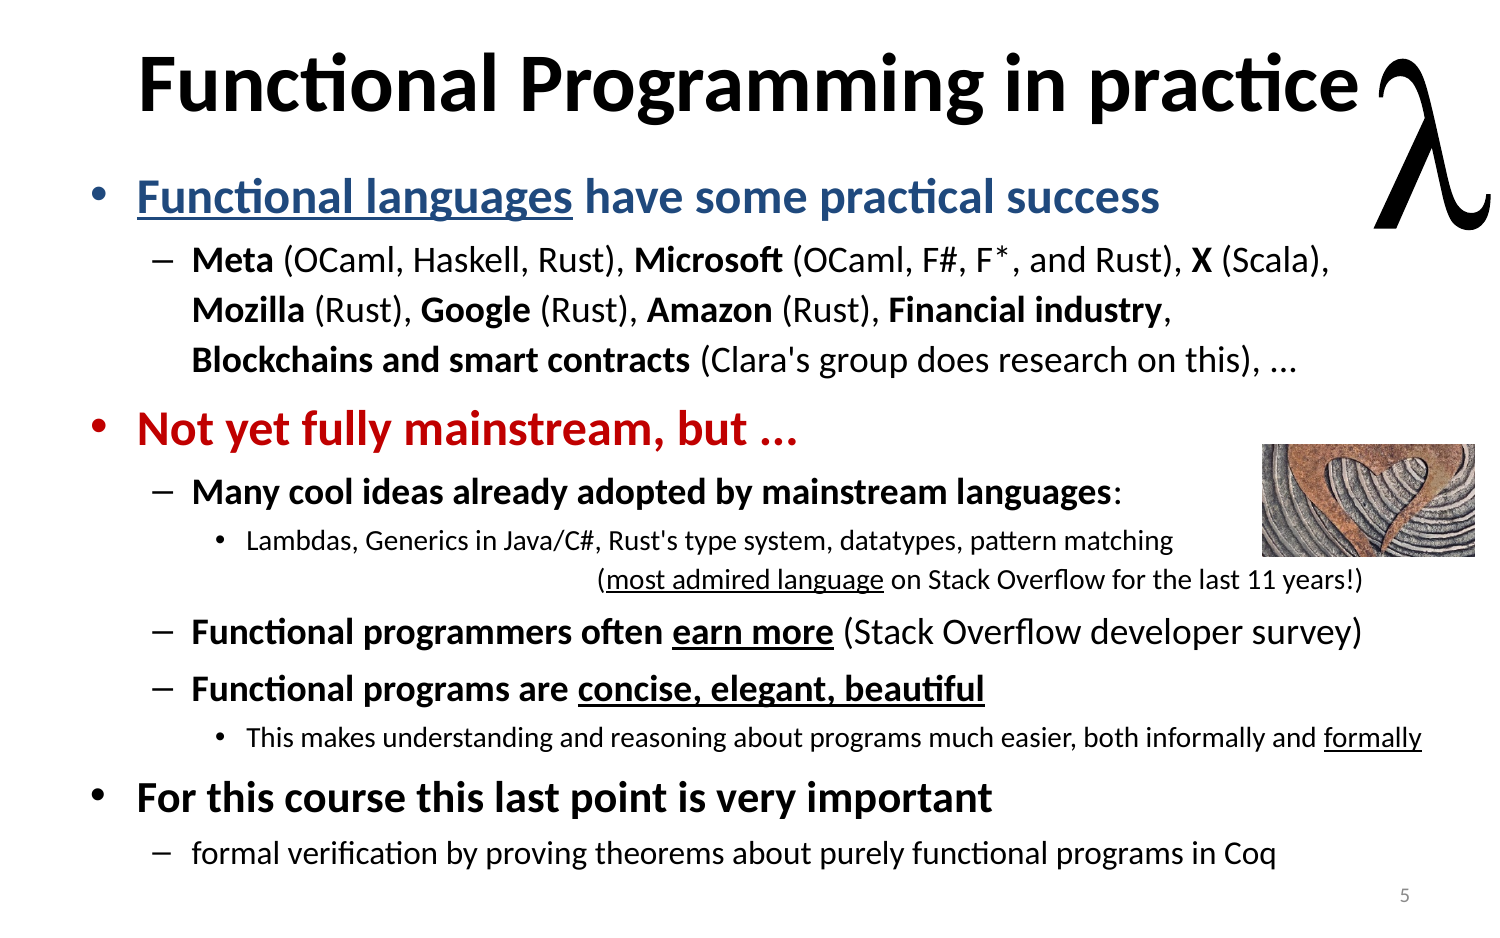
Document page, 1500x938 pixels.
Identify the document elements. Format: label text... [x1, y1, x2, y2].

picture [1337, 49, 1500, 253]
slide_number 5 [1074, 868, 1425, 919]
list Functional languages have some practical success Meta (OCaml, Haskell, Rust), Microsoft (OCaml, F#, F*, and Rust), X (Scala), Mozilla (Rust), Google (Rust), Amazon (Rust), Financial industry, Blockchains and smart contracts (Clara's group does research on this), ... Not yet fully mainstream, but ... Many cool ideas already adopted by mainstream languages: Lambdas, Generics in Java/C#, Rust's type system, datatypes, pattern matching (most admired language on Stack Overflow for the last 11 years!) Functional programmers often earn more (Stack Overflow developer survey) Functional programs are concise, elegant, beautiful This makes understanding and reasoning about programs much easier, both informally and formally For this course this last point is very important formal verification by proving theorems about purely functional programs in Coq [75, 150, 1475, 869]
title Functional Programming in practice [75, 0, 1425, 150]
picture [1262, 444, 1476, 557]
